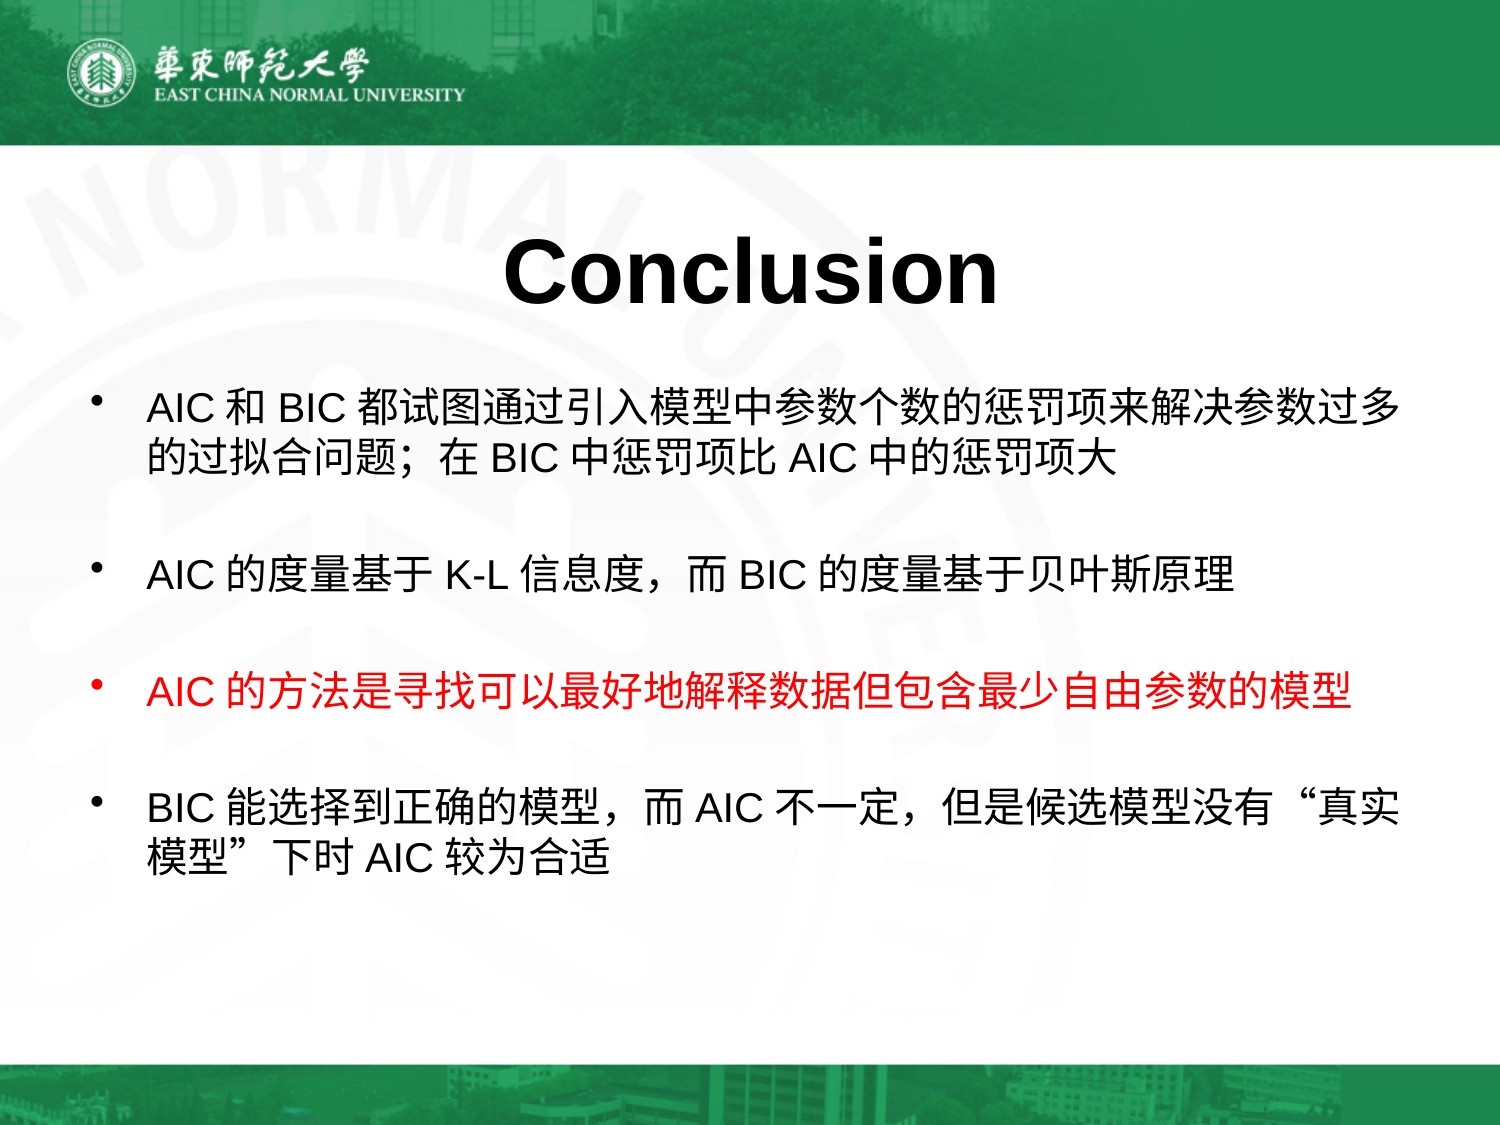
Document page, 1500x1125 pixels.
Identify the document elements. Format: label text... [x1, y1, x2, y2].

title Conclusion [76, 172, 1427, 361]
picture [0, 0, 1500, 1125]
list AIC和BIC都试图通过引入模型中参数个数的惩罚项来解决参数过多的过拟合问题；在BIC中惩罚项比AIC中的惩罚项大 AIC的度量基于K-L信息度，而BIC的度量基于贝叶斯原理 AIC的方法是寻找可以最好地解释数据但包含最少自由参数的模型 BIC能选择到正确的模型，而AIC不一定，但是候选模型没有“真实模型”下时AIC较为合适 [75, 373, 1425, 1005]
